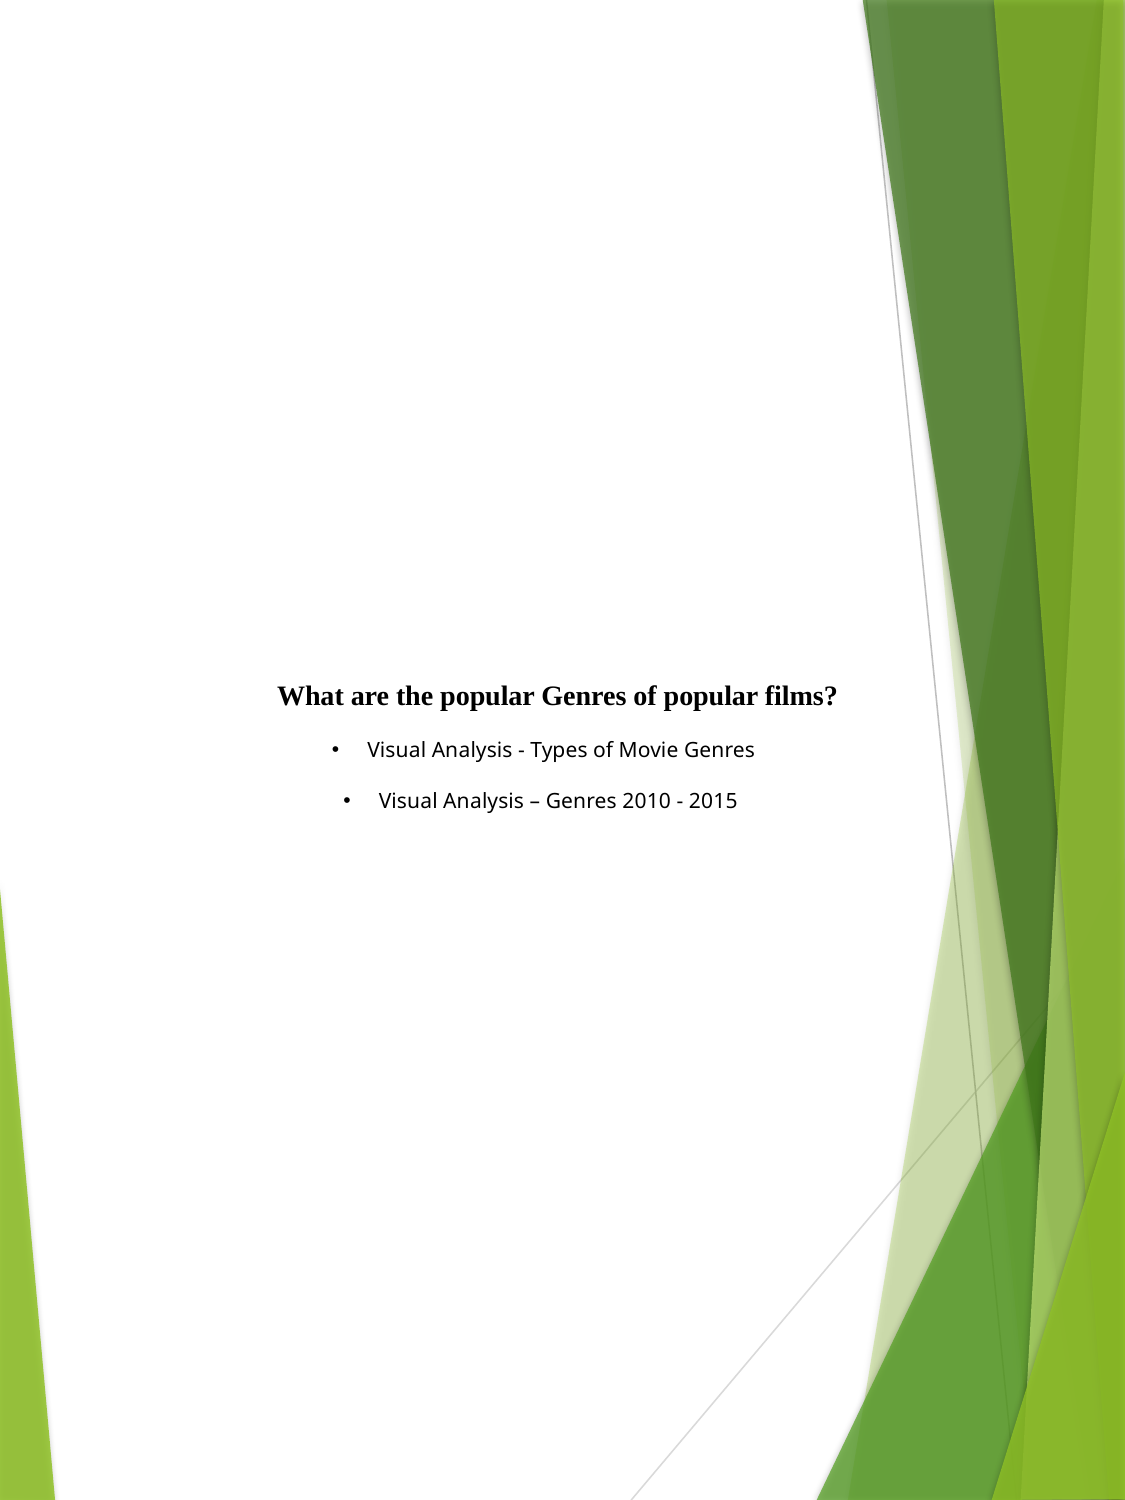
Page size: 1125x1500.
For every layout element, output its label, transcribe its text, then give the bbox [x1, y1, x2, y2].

text_box What are the popular Genres of popular films? Visual Analysis - Types of Movie Genres Visual Analysis – Genres 2010 - 2015 [0, 669, 1116, 846]
